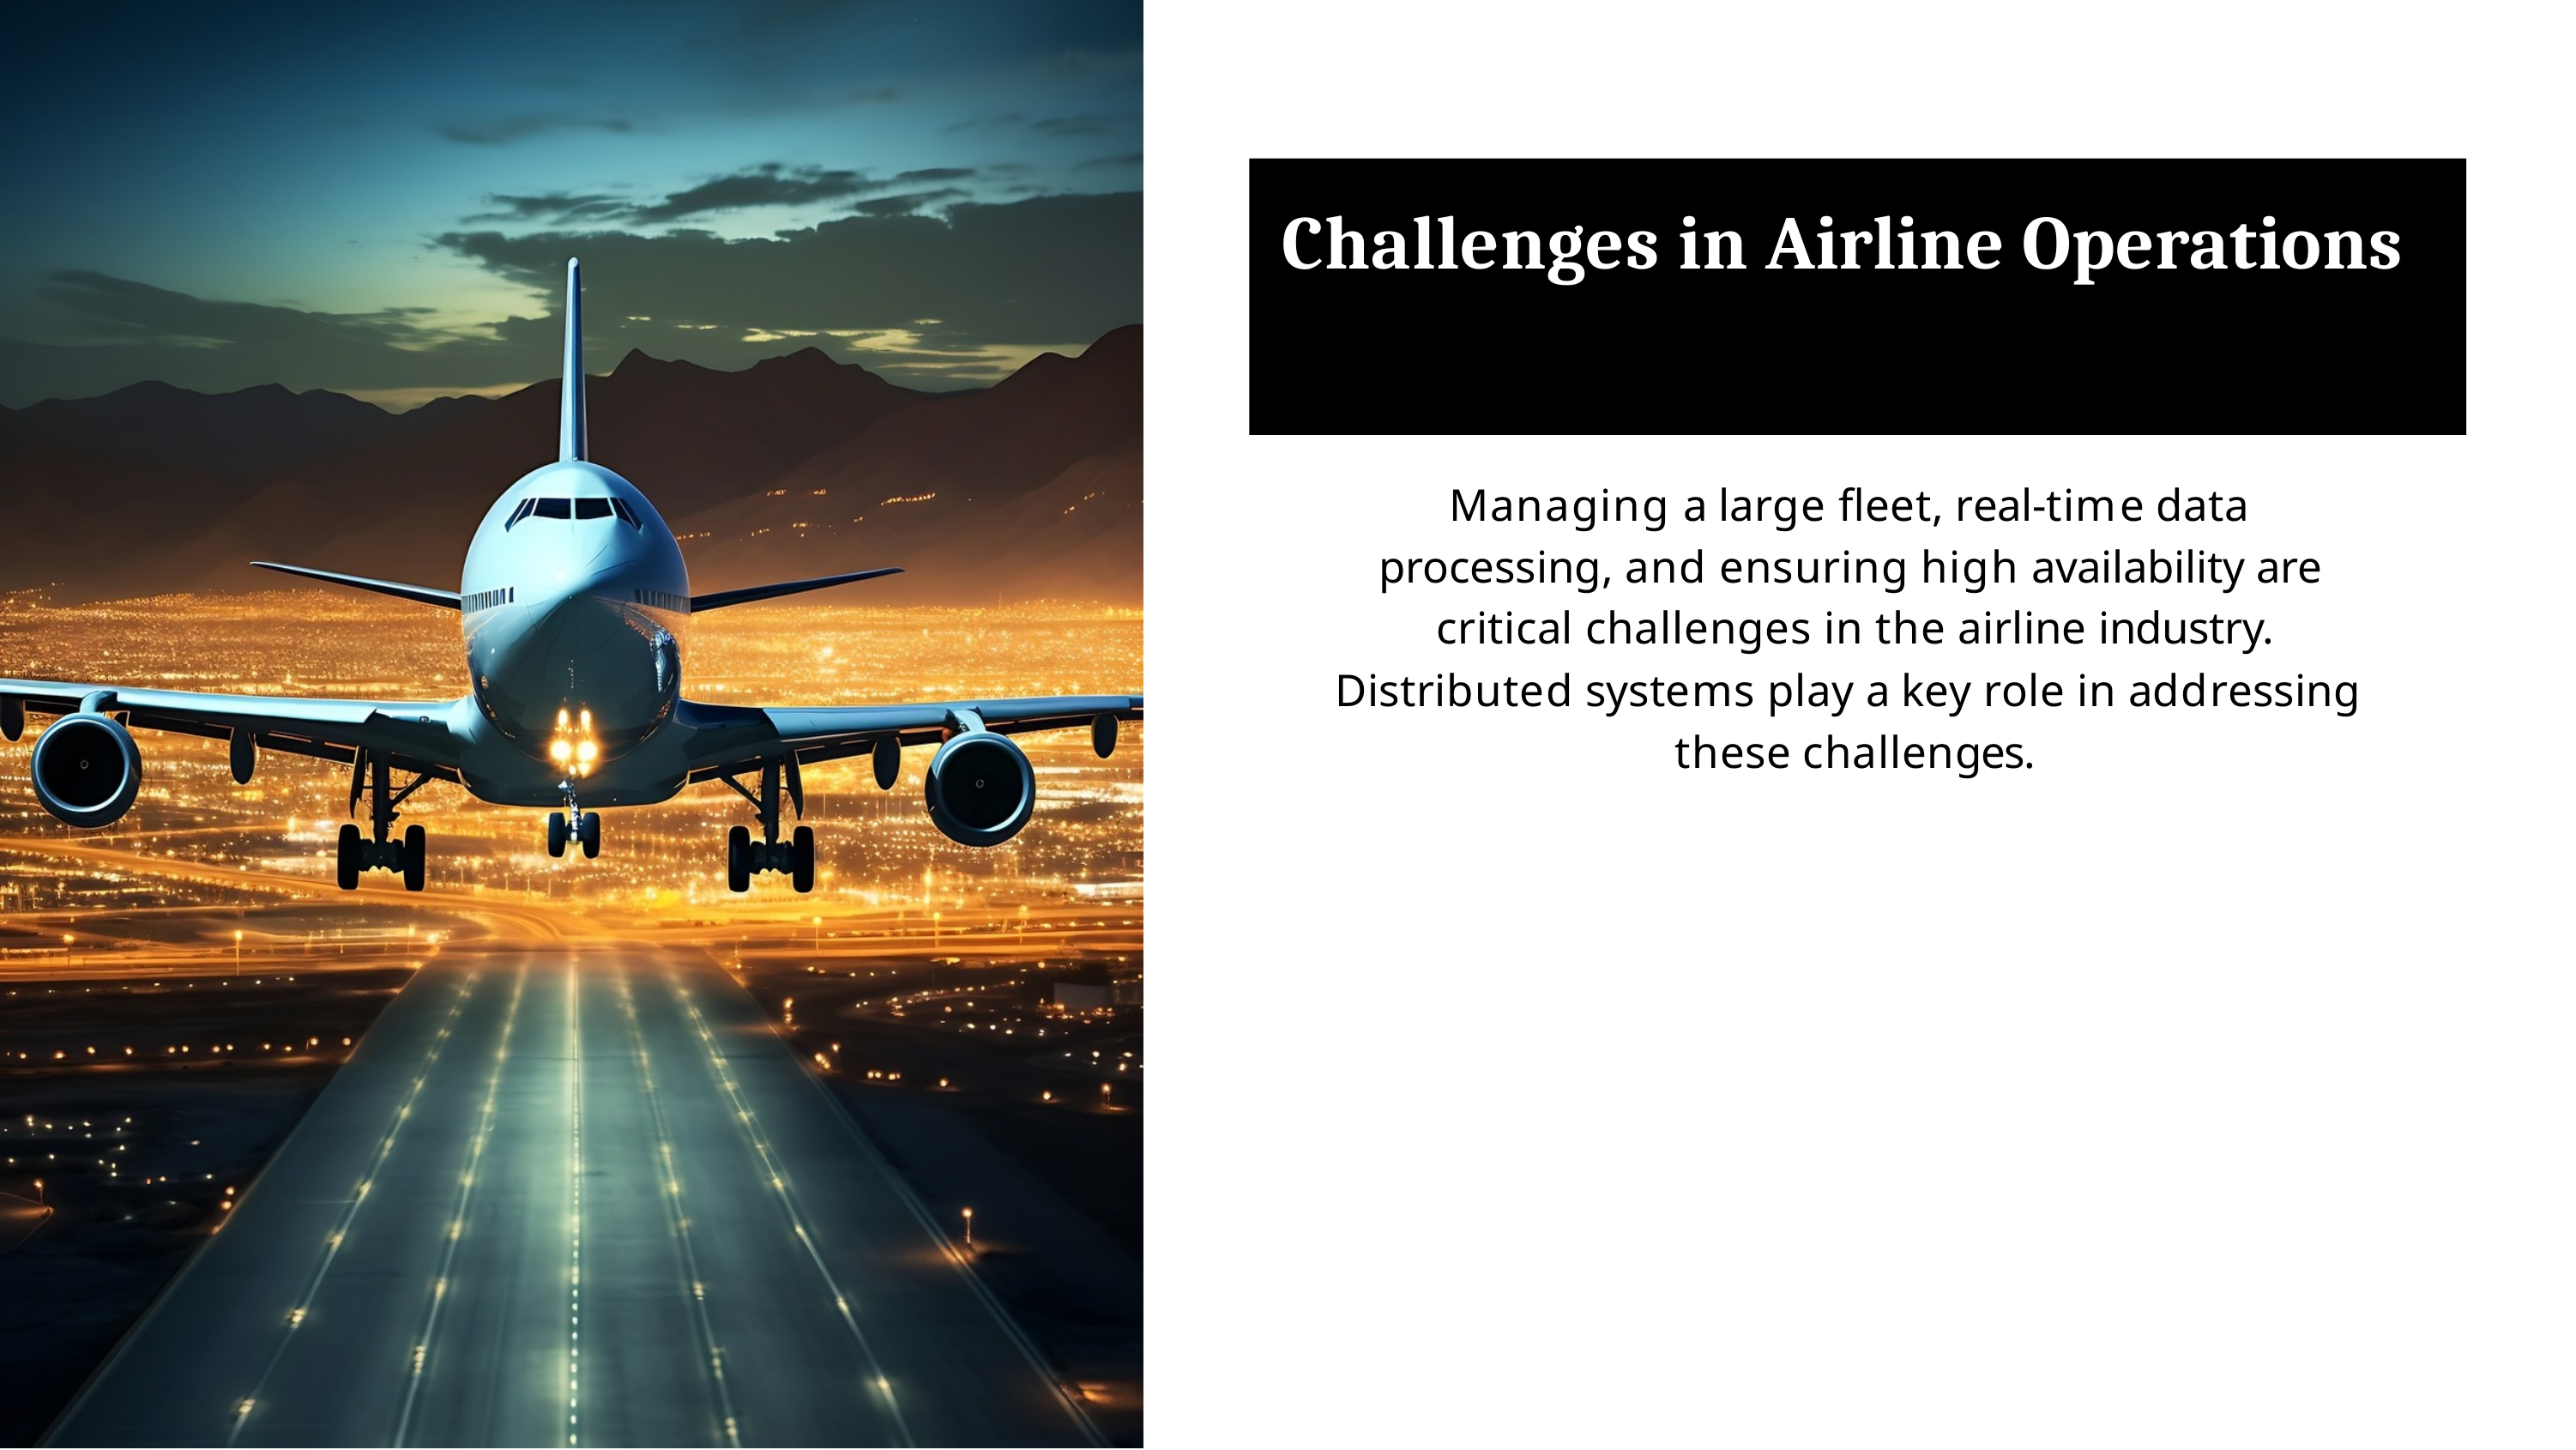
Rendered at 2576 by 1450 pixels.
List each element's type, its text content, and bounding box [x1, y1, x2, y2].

title Challenges in Airline Operations [1249, 158, 2467, 435]
text_box Managing a large ﬂeet, real-time data processing, and ensuring high availability are critical challenges in the airline industry. Distributed systems play a key role in addressing these challenges. [1315, 467, 2395, 777]
picture [0, 0, 1144, 1448]
